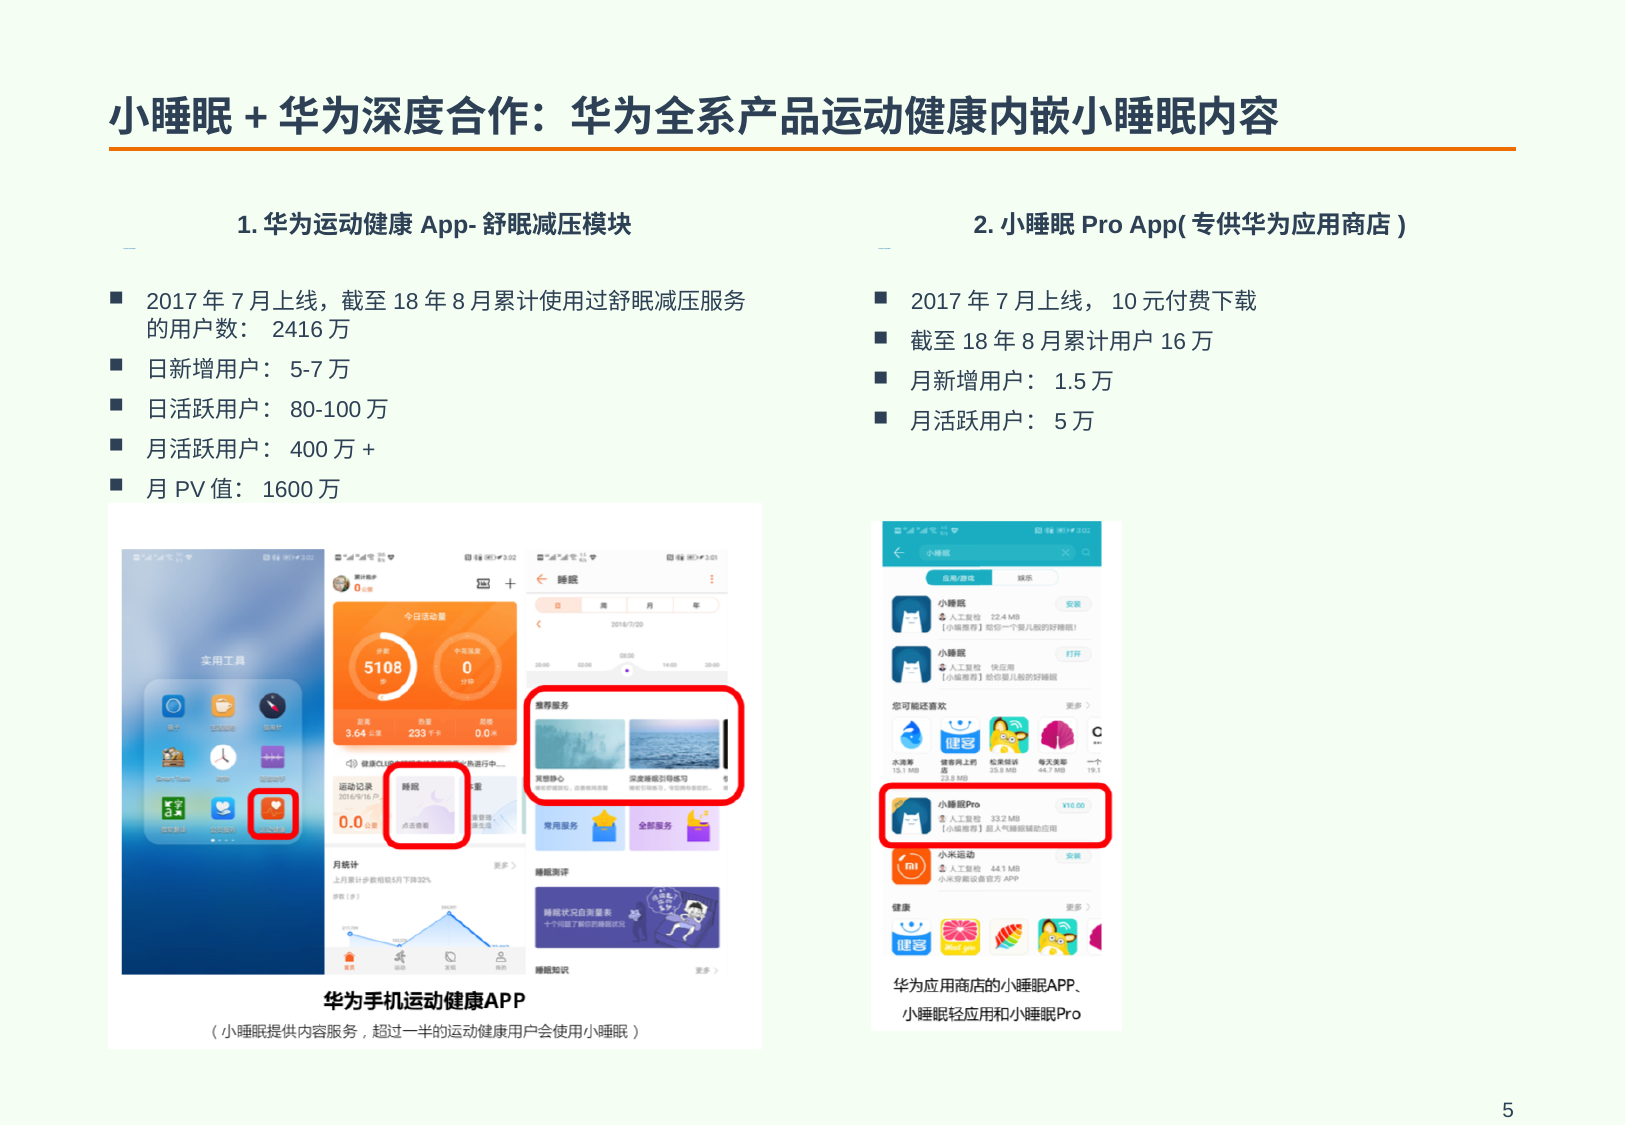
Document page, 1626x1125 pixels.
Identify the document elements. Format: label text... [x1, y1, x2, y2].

title 小睡眠+华为深度合作：华为全系产品运动健康内嵌小睡眠内容 [108, 45, 1517, 147]
picture [108, 503, 762, 1050]
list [871, 521, 1123, 1032]
list 2017年7月上线，截至18年8月累计使用过舒眠减压服务的用户数： 2416万 日新增用户：5-7万 日活跃用户：80-100万 月活跃用户：400万+ 月PV值：1600万 [108, 279, 762, 502]
list 2.小睡眠Pro App(专供华为应用商店) [863, 201, 1517, 254]
text_box 2017年7月上线，10元付费下载 截至18年8月累计用户16万 月新增用户：1.5万 月活跃用户：5万 [873, 279, 1526, 1049]
list 1.华为运动健康App-舒眠减压模块 [108, 201, 762, 254]
